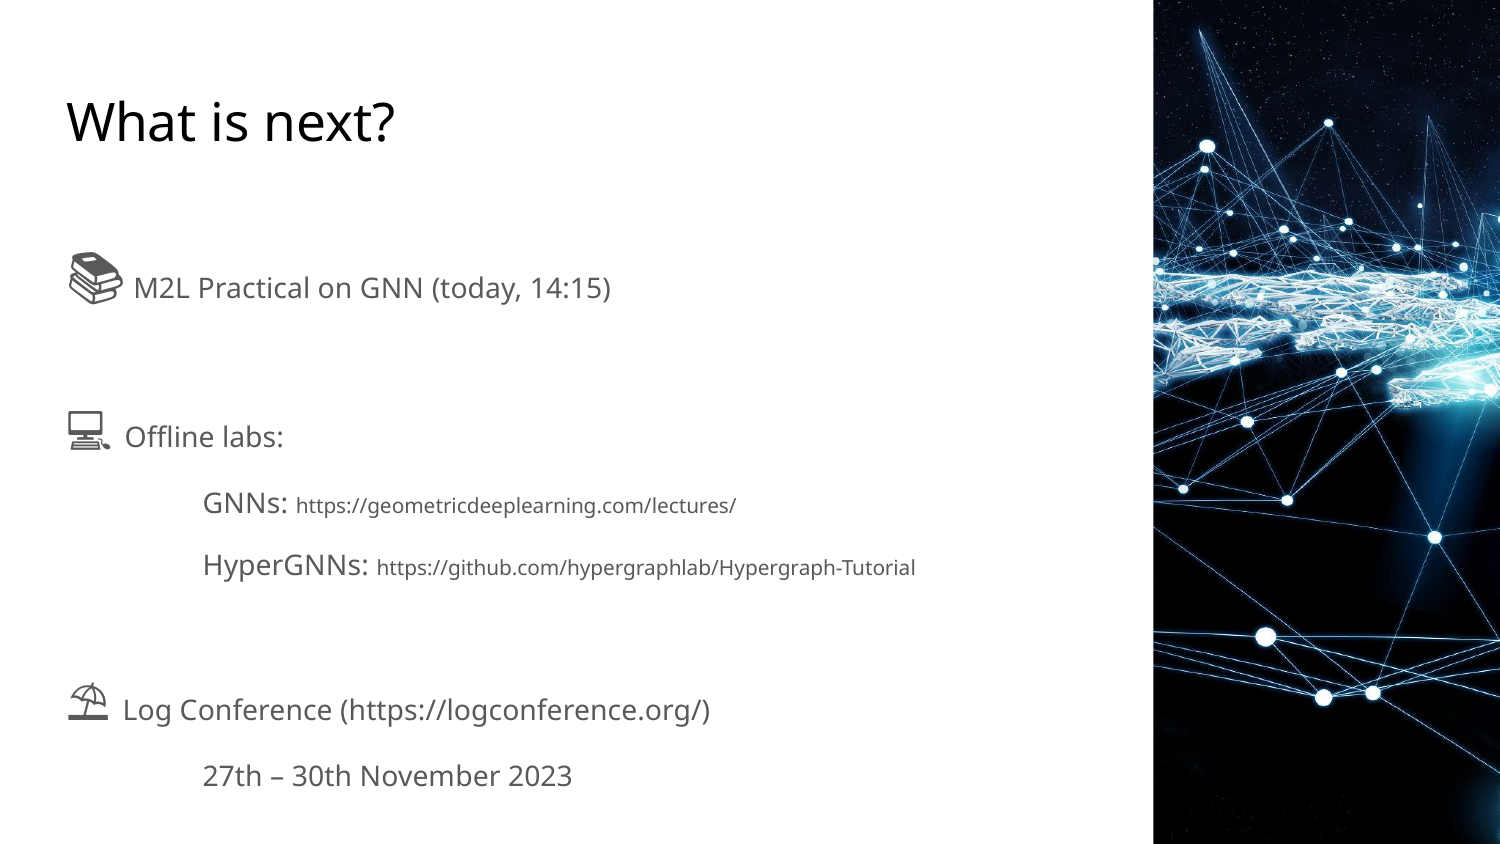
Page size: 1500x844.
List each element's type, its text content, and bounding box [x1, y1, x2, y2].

title What is next? [51, 72, 1148, 167]
list 📚 M2L Practical on GNN (today, 14:15) 💻 Offline labs: GNNs: https://geometricdeeplearning.com/lectures/ HyperGNNs: https://github.com/hypergraphlab/Hypergraph-Tutorial ⛱ Log Conference (https://logconference.org/) 27th – 30th November 2023 [51, 216, 1148, 811]
picture [1153, 0, 1500, 844]
